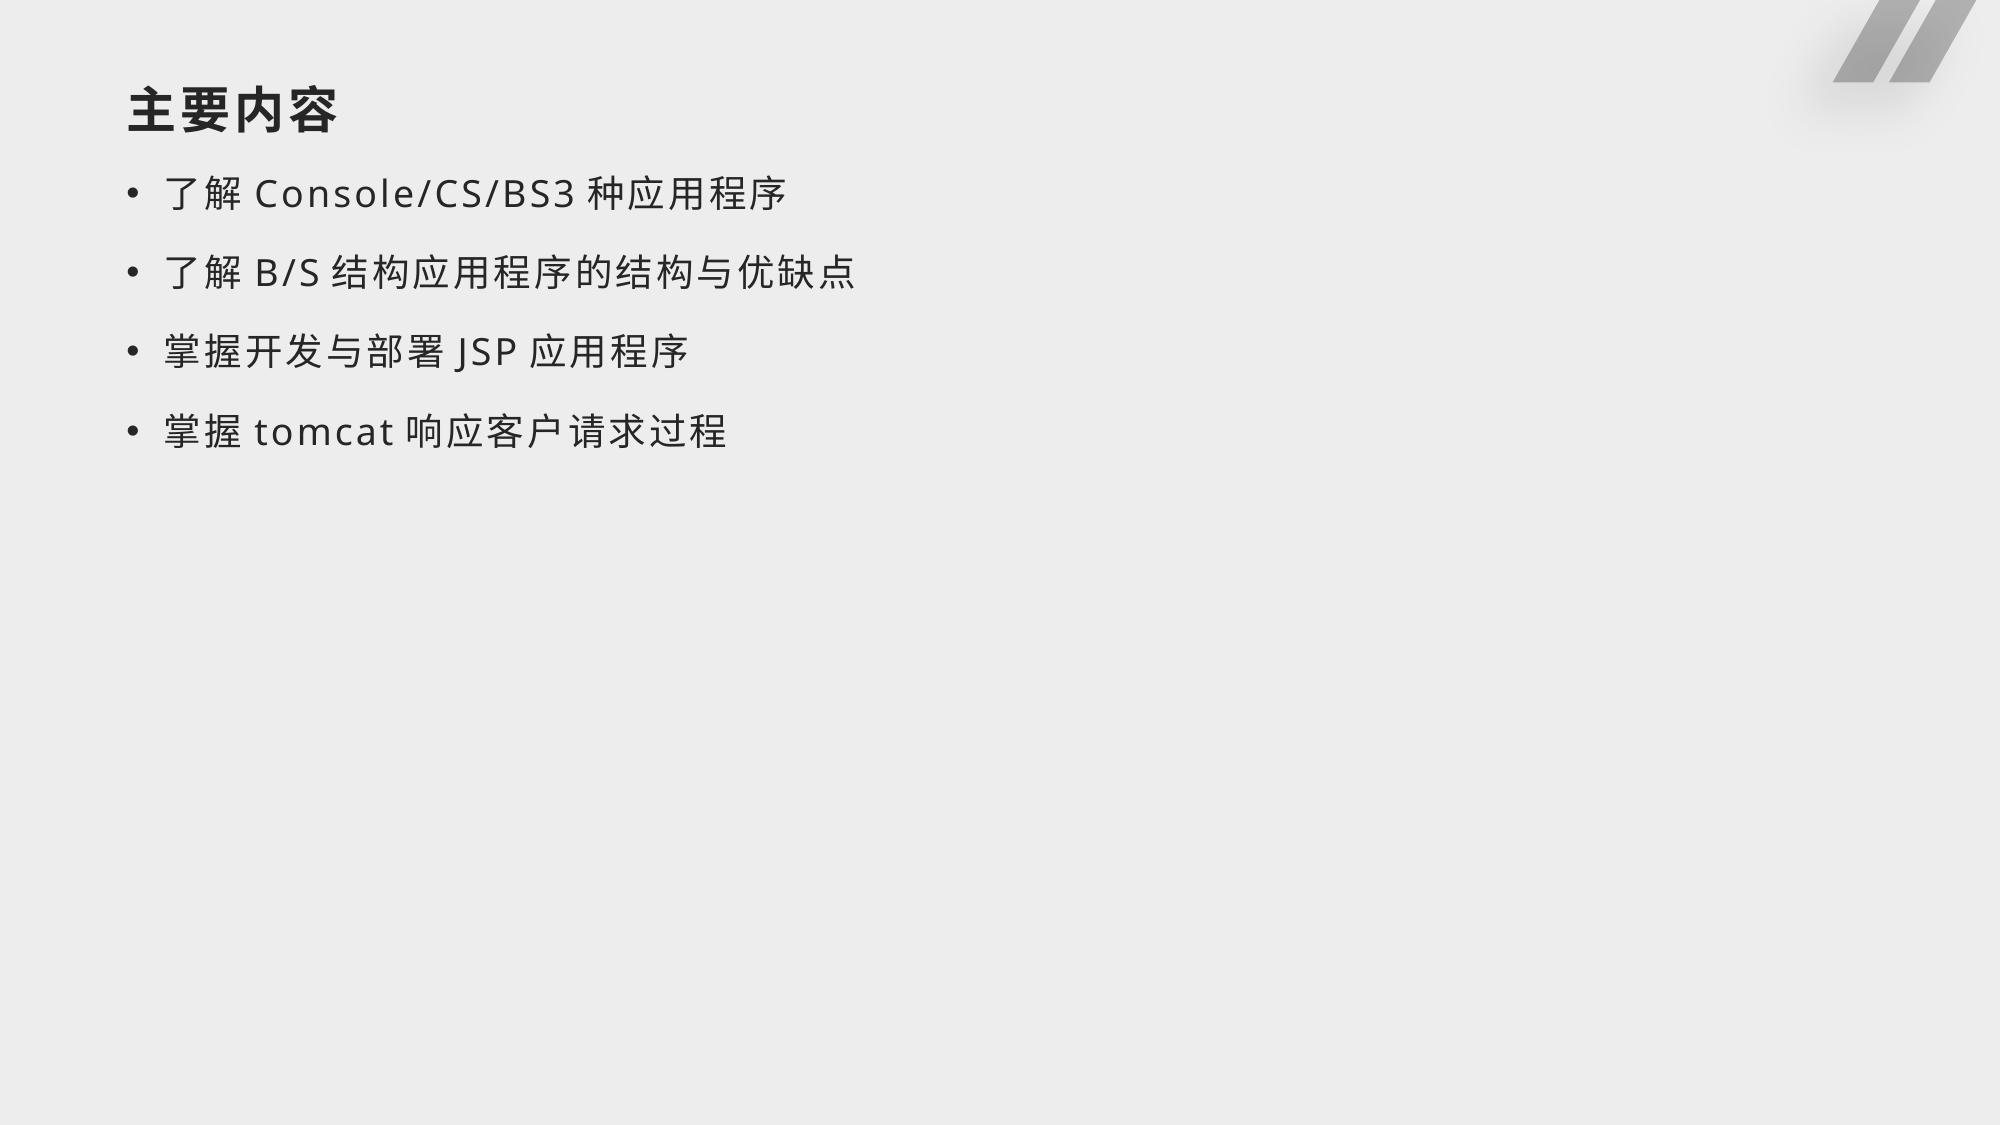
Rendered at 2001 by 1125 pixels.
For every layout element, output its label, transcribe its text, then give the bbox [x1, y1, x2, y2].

title 主要内容 [109, 72, 1891, 146]
list 了解Console/CS/BS3种应用程序 了解B/S结构应用程序的结构与优缺点 掌握开发与部署JSP应用程序 掌握tomcat响应客户请求过程 [109, 156, 1891, 1041]
